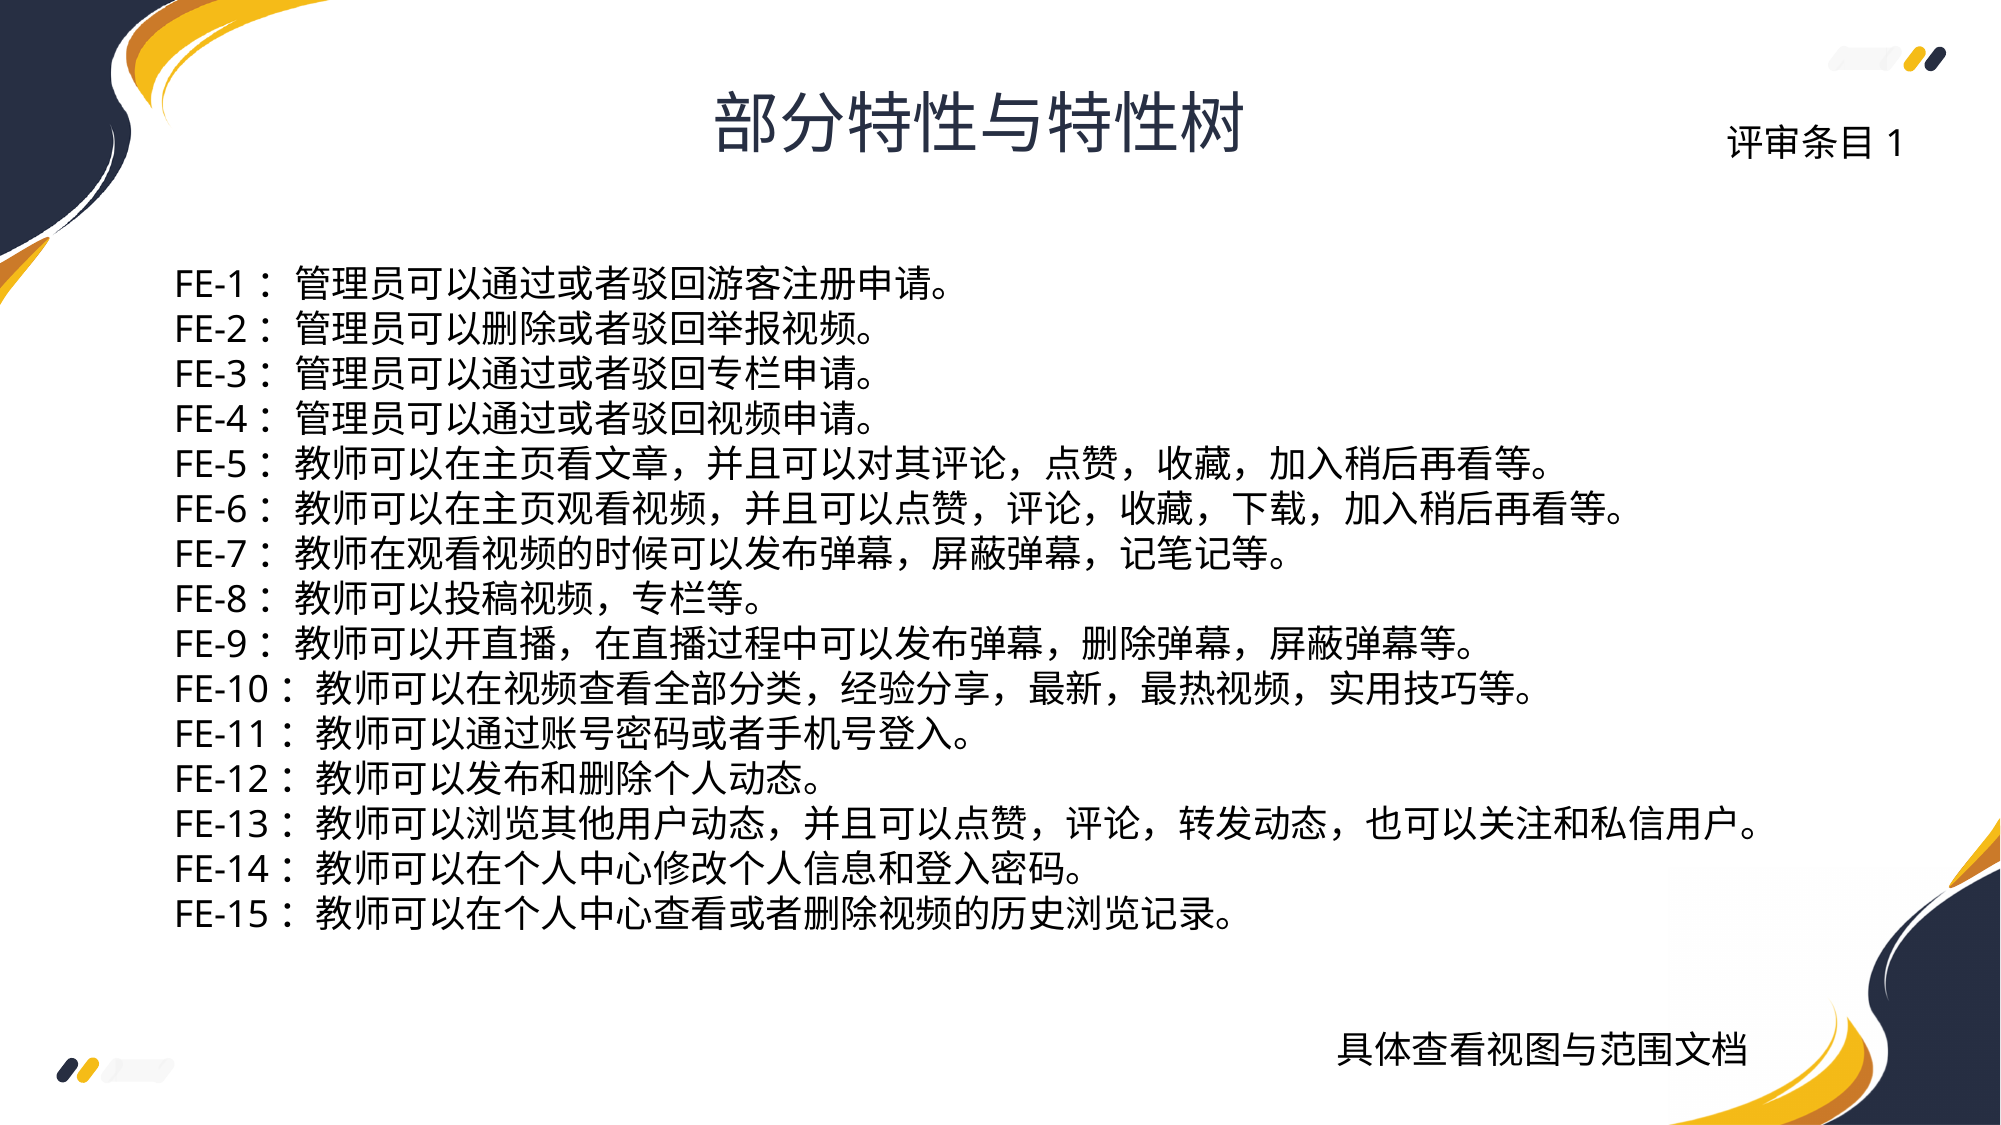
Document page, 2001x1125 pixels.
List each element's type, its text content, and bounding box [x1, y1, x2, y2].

text_box FE-1：管理员可以通过或者驳回游客注册申请。 FE-2：管理员可以删除或者驳回举报视频。 FE-3：管理员可以通过或者驳回专栏申请。 FE-4：管理员可以通过或者驳回视频申请。 FE-5：教师可以在主页看文章，并且可以对其评论，点赞，收藏，加入稍后再看等。 FE-6：教师可以在主页观看视频，并且可以点赞，评论，收藏，下载，加入稍后再看等。 FE-7：教师在观看视频的时候可以发布弹幕，屏蔽弹幕，记笔记等。 FE-8：教师可以投稿视频，专栏等。 FE-9：教师可以开直播，在直播过程中可以发布弹幕，删除弹幕，屏蔽弹幕等。 FE-10：教师可以在视频查看全部分类，经验分享，最新，最热视频，实用技巧等。 FE-11：教师可以通过账号密码或者手机号登入。 FE-12：教师可以发布和删除个人动态。 FE-13：教师可以浏览其他用户动态，并且可以点赞，评论，转发动态，也可以关注和私信用户。 FE-14：教师可以在个人中心修改个人信息和登入密码。 FE-15：教师可以在个人中心查看或者删除视频的历史浏览记录。 [115, 252, 1839, 992]
text_box 部分特性与特性树 [697, 73, 1262, 169]
picture [0, 0, 331, 258]
picture [1669, 868, 2000, 1125]
text_box 评审条目1 [1711, 111, 1922, 172]
text_box 具体查看视图与范围文档 [1321, 1018, 1765, 1079]
